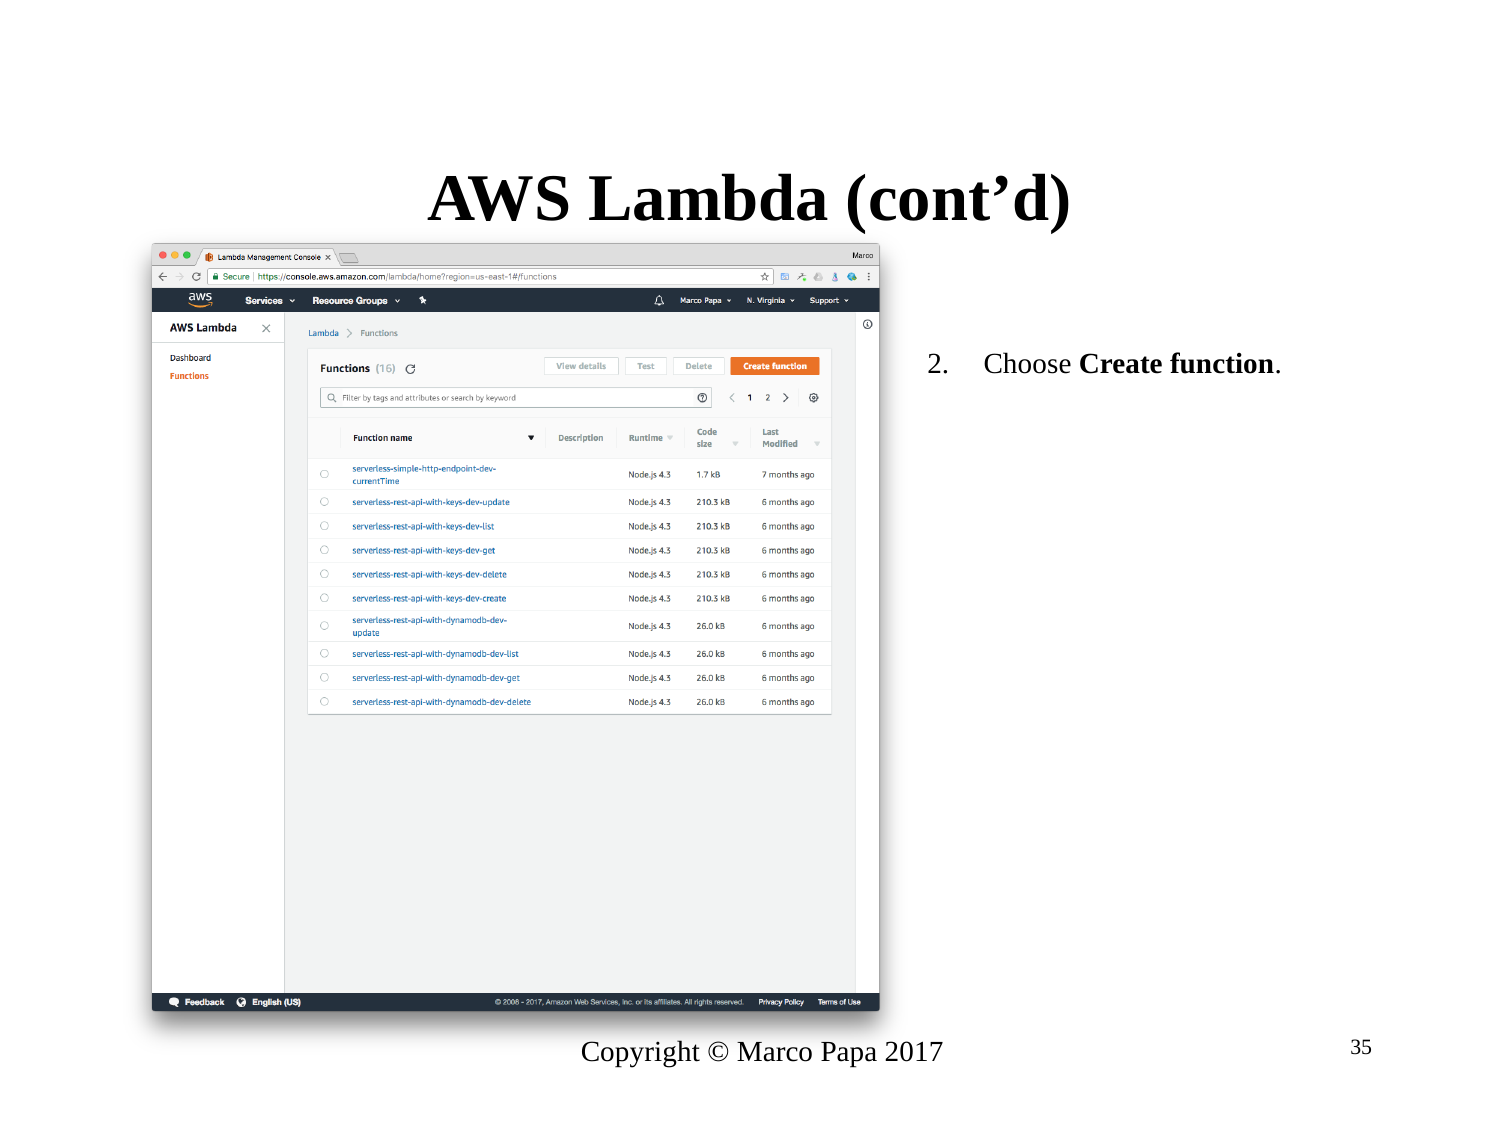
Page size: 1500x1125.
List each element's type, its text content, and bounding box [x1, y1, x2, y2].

text_box Choose Create function. [917, 337, 1367, 388]
footer Copyright © Marco Papa 2017 [474, 1024, 1051, 1101]
slide_number 35 [1074, 1024, 1388, 1101]
picture [117, 224, 913, 1059]
title AWS Lambda (cont’d) [112, 99, 1388, 288]
